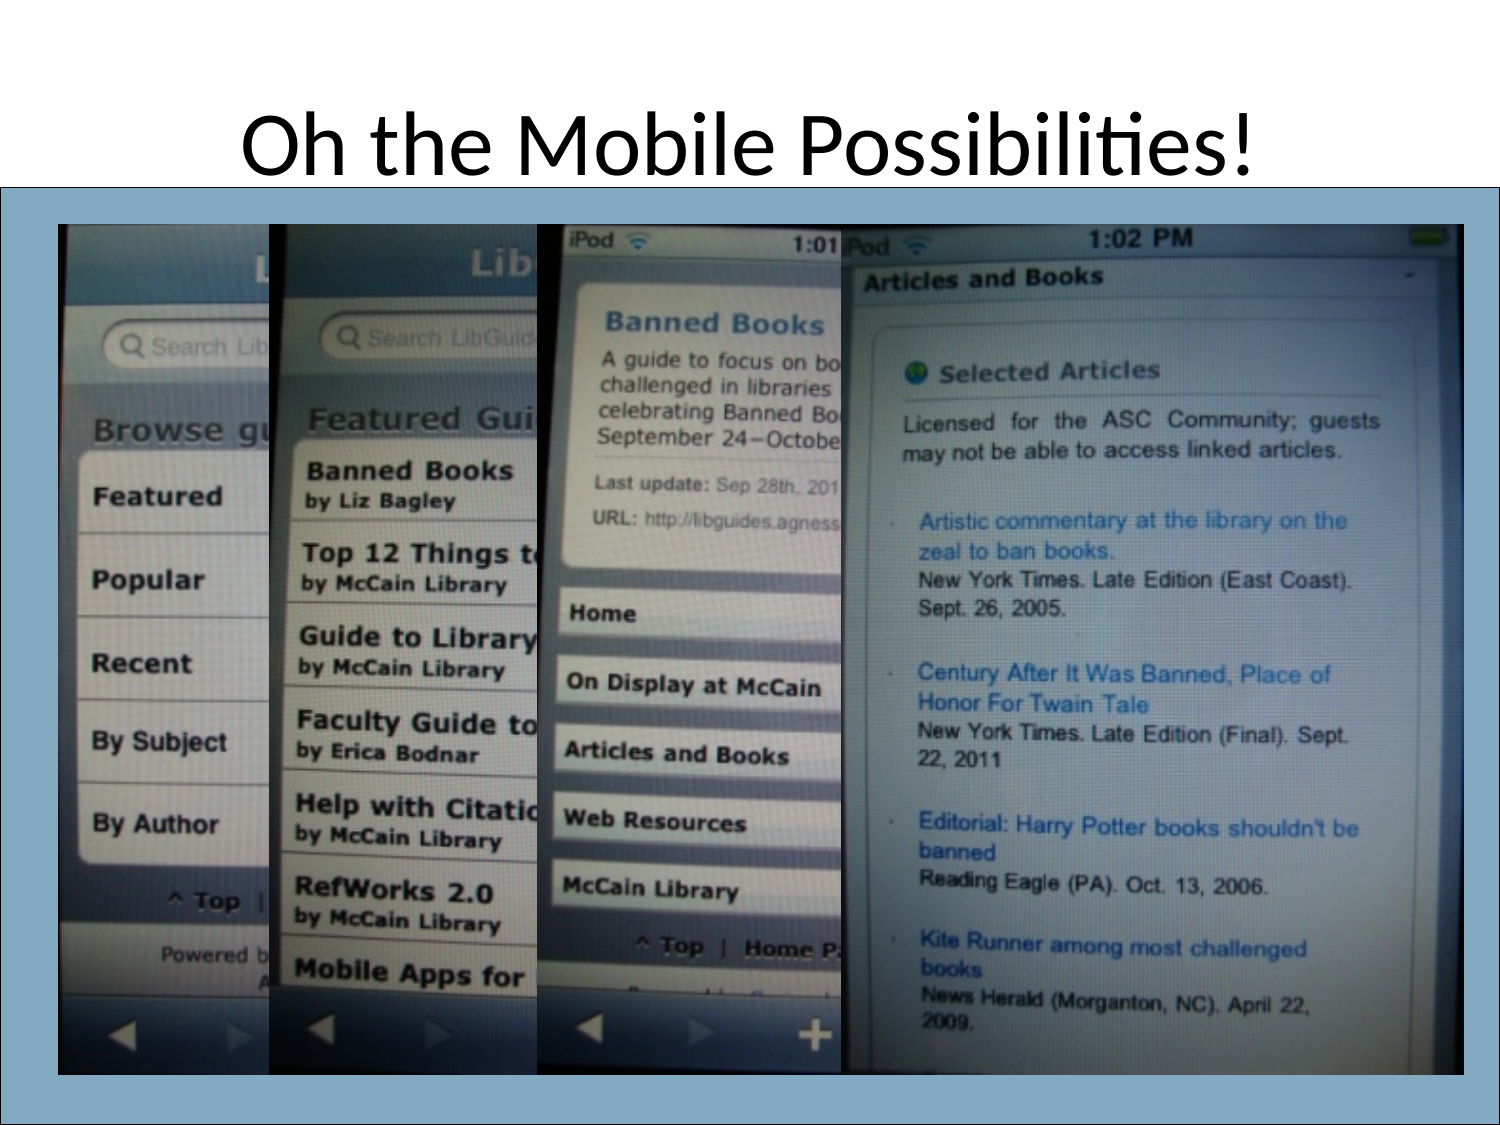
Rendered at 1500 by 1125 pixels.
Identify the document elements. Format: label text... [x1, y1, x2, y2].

picture [58, 224, 1464, 1076]
text_box [0, 187, 1500, 1125]
title Oh the Mobile Possibilities! [74, 44, 1426, 223]
